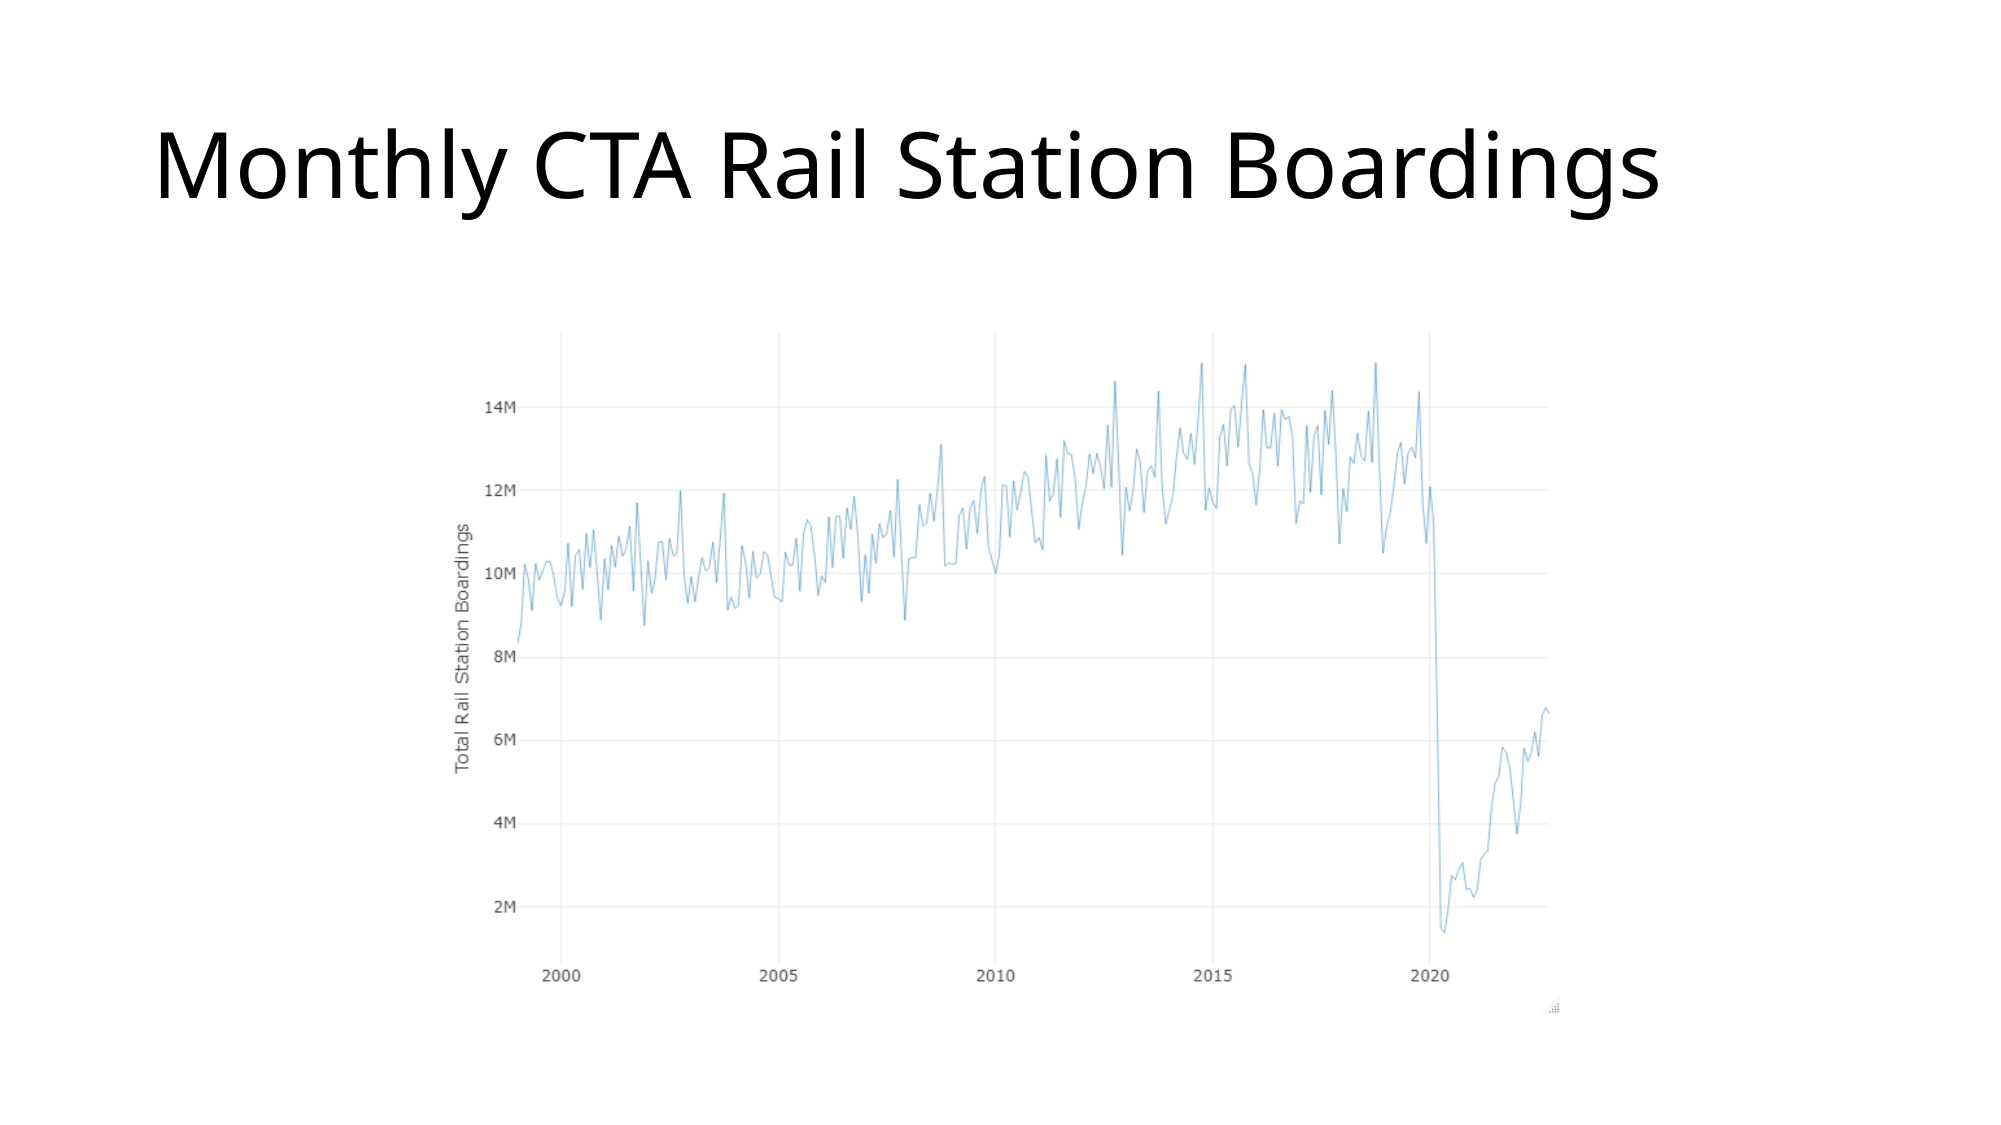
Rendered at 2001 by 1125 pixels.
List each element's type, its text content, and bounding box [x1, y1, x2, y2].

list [440, 299, 1560, 1014]
title Monthly CTA Rail Station Boardings [137, 59, 1863, 278]
